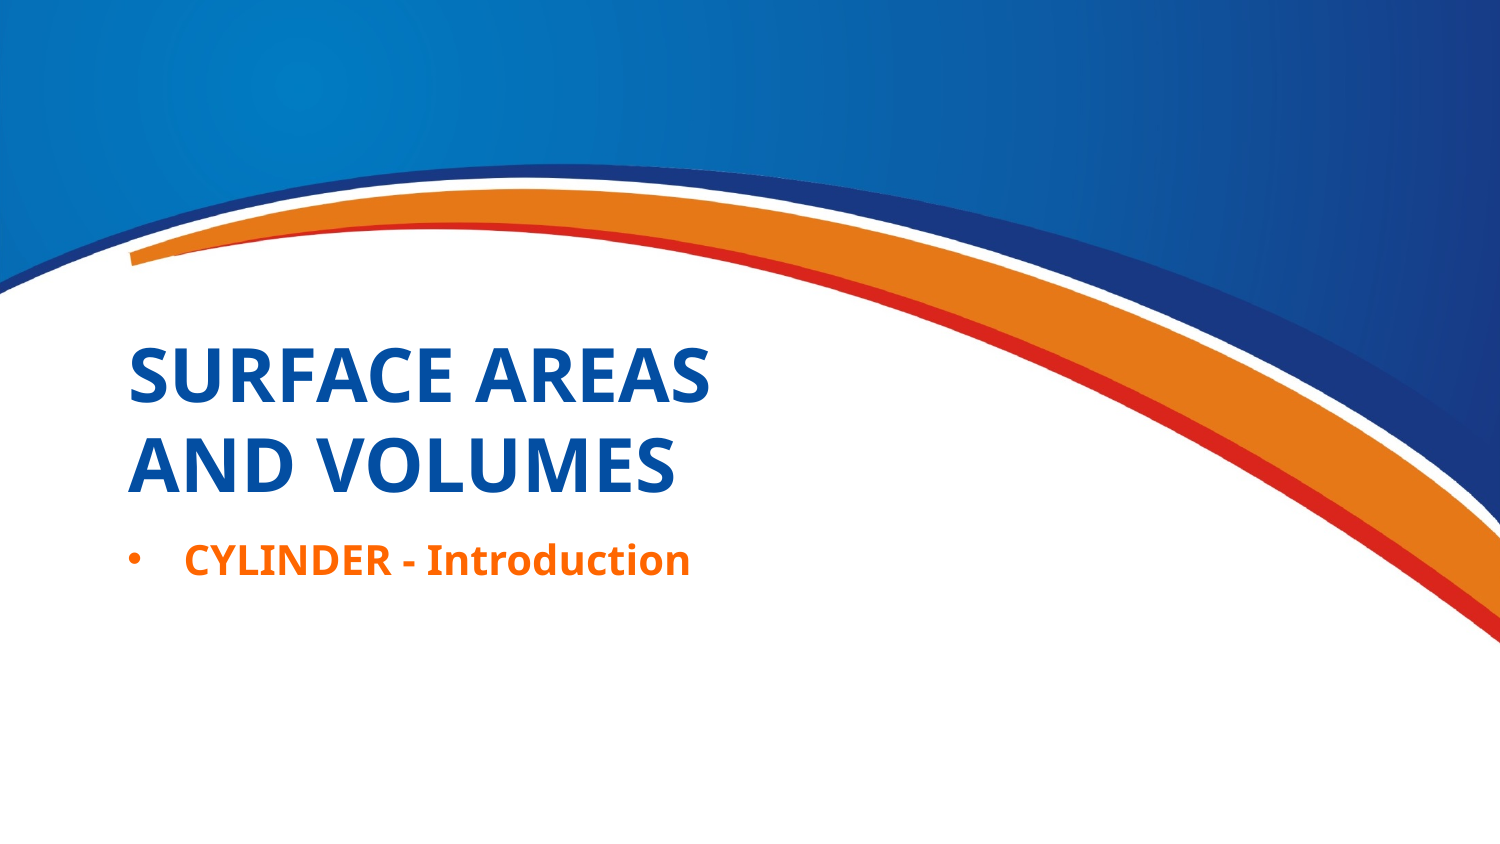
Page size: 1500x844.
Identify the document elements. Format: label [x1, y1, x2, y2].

picture [0, 0, 1500, 649]
